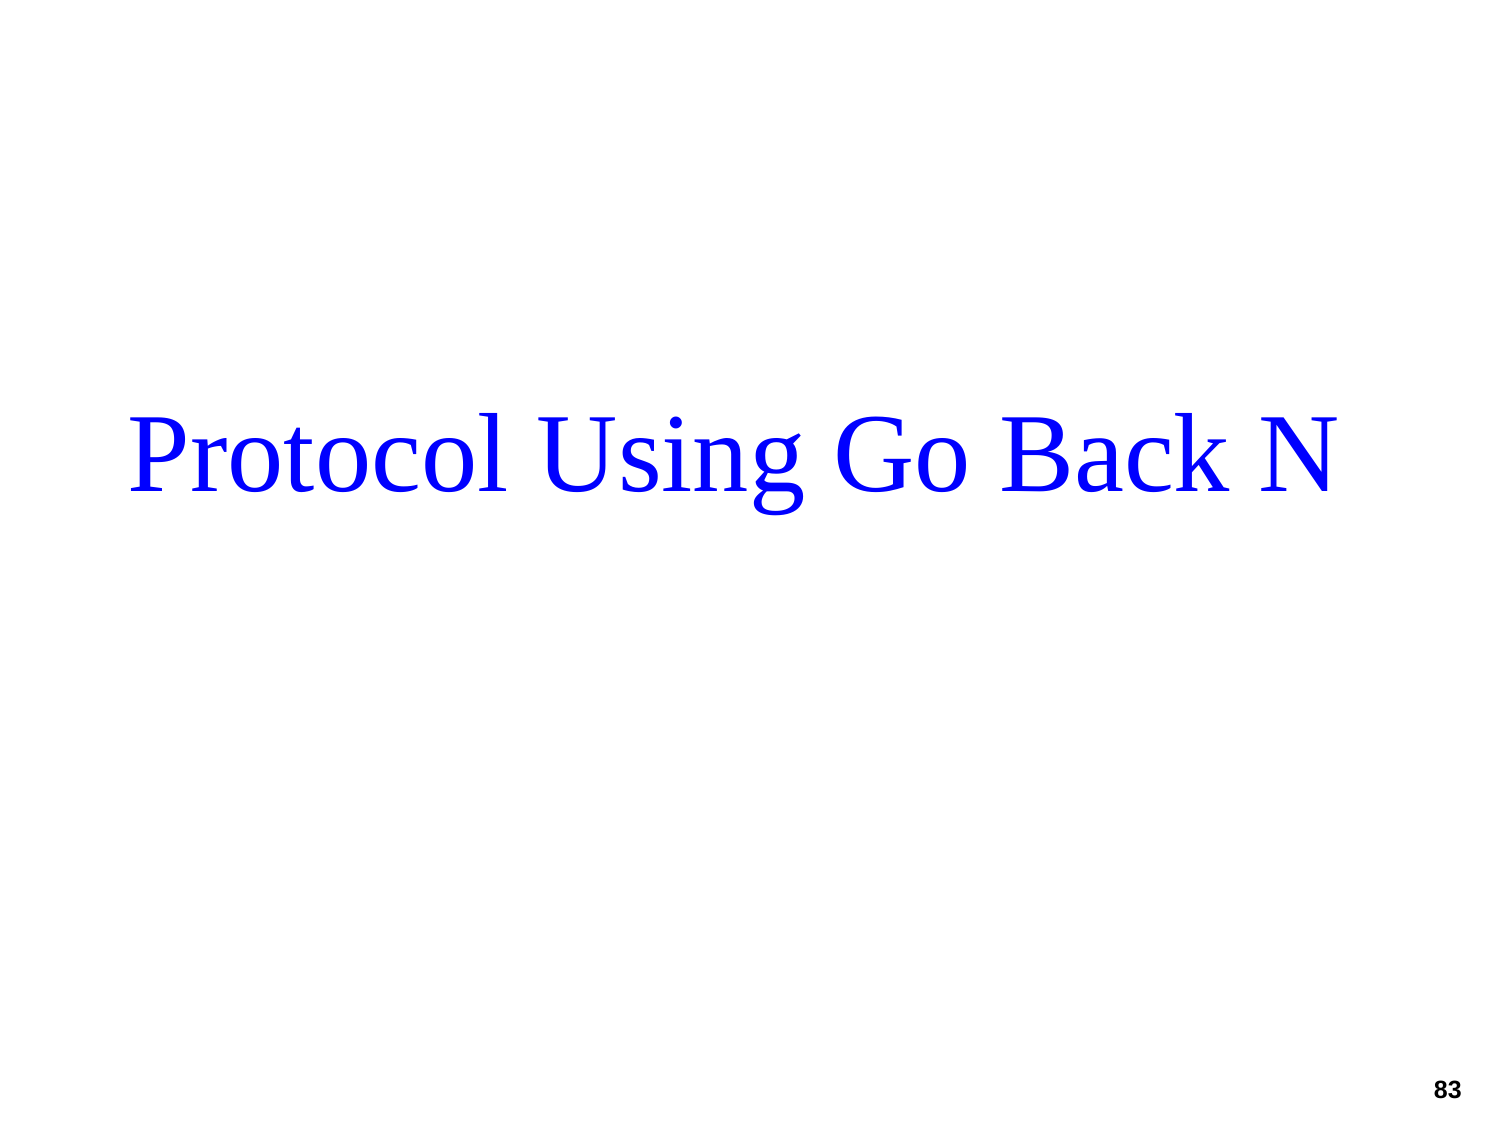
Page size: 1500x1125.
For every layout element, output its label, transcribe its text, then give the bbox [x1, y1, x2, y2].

subtitle Protocol Using Go Back N [30, 397, 1438, 815]
